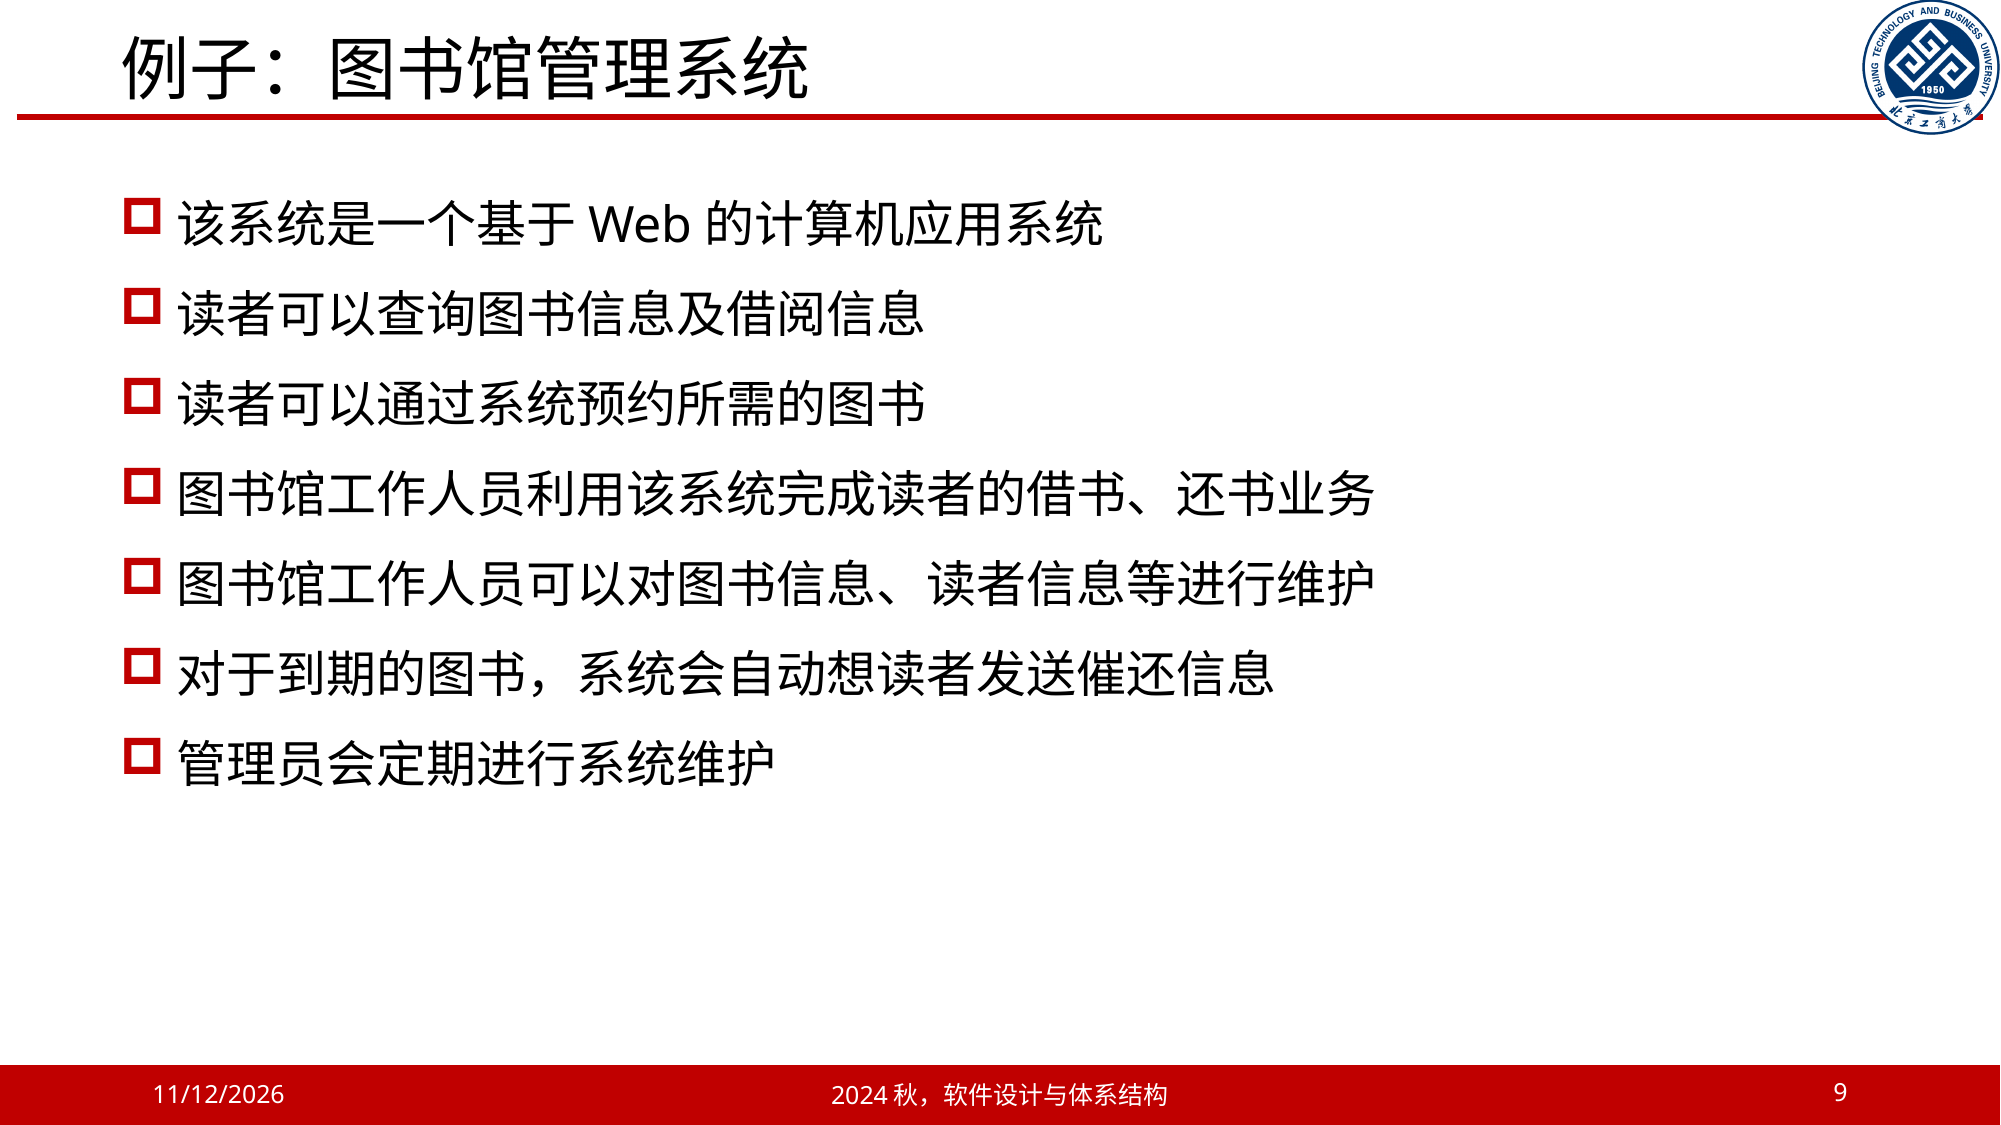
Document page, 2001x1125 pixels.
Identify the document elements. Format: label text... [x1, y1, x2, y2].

title 例子：图书馆管理系统 [105, 27, 1861, 116]
text_box [0, 1063, 2000, 1125]
picture [1861, 0, 2000, 135]
text_box 该系统是一个基于Web的计算机应用系统 读者可以查询图书信息及借阅信息 读者可以通过系统预约所需的图书 图书馆工作人员利用该系统完成读者的借书、还书业务 图书馆工作人员可以对图书信息、读者信息等进行维护 对于到期的图书，系统会自动想读者发送催还信息 管理员会定期进行系统维护 [105, 155, 1863, 801]
slide_number 9 [1412, 1063, 1863, 1124]
footer 2024秋，软件设计与体系结构 [662, 1065, 1338, 1125]
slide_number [137, 1065, 588, 1125]
